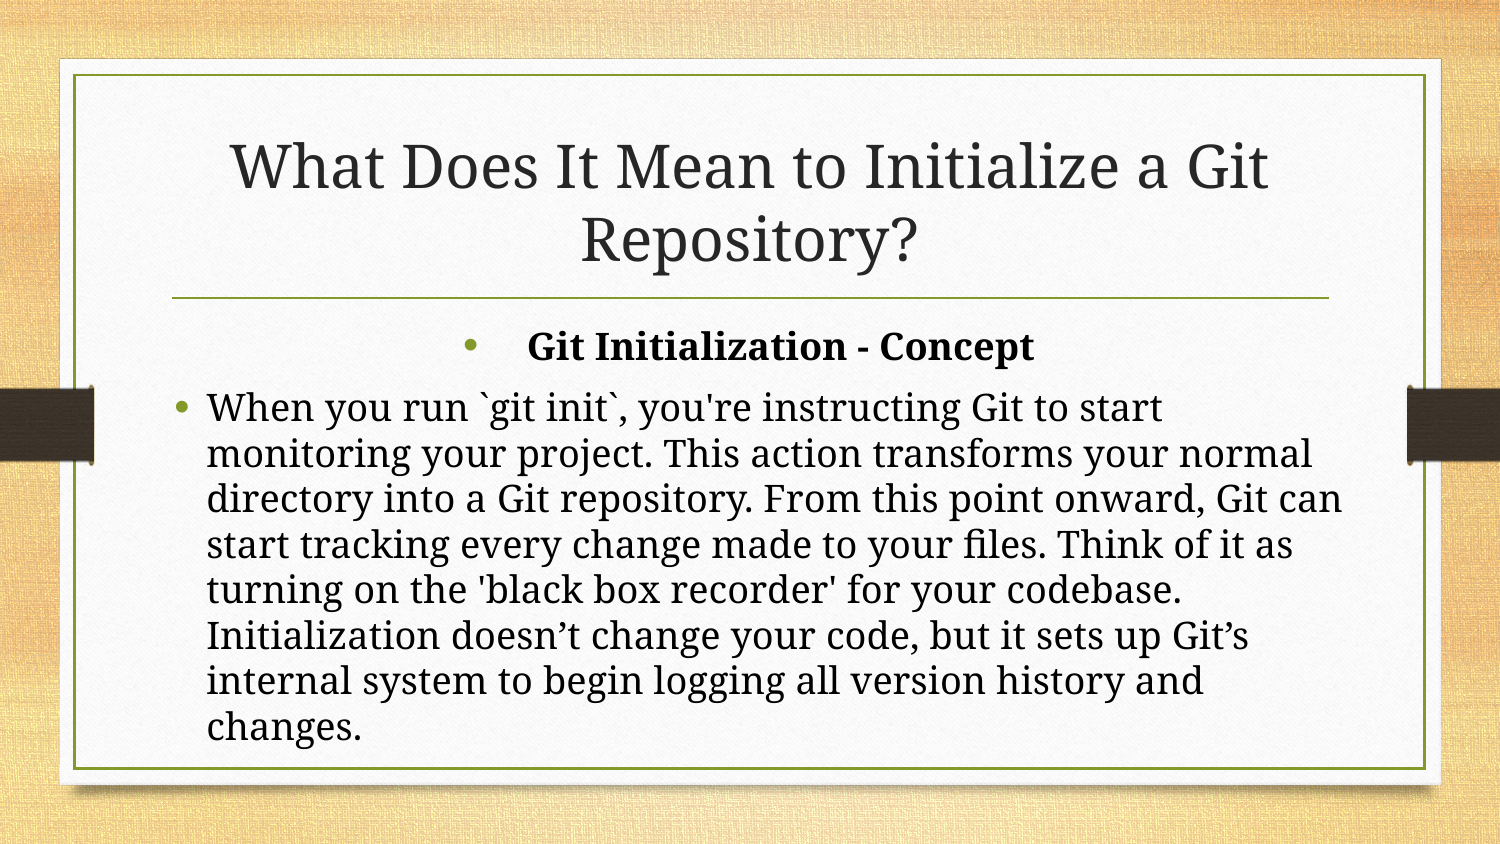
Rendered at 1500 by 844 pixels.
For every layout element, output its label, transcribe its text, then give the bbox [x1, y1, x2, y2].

title What Does It Mean to Initialize a Git Repository? [159, 120, 1341, 282]
picture [0, 0, 1500, 844]
list Git Initialization - Concept When you run `git init`, you're instructing Git to start monitoring your project. This action transforms your normal directory into a Git repository. From this point onward, Git can start tracking every change made to your files. Think of it as turning on the 'black box recorder' for your codebase. Initialization doesn’t change your code, but it sets up Git’s internal system to begin logging all version history and changes. [159, 314, 1372, 756]
